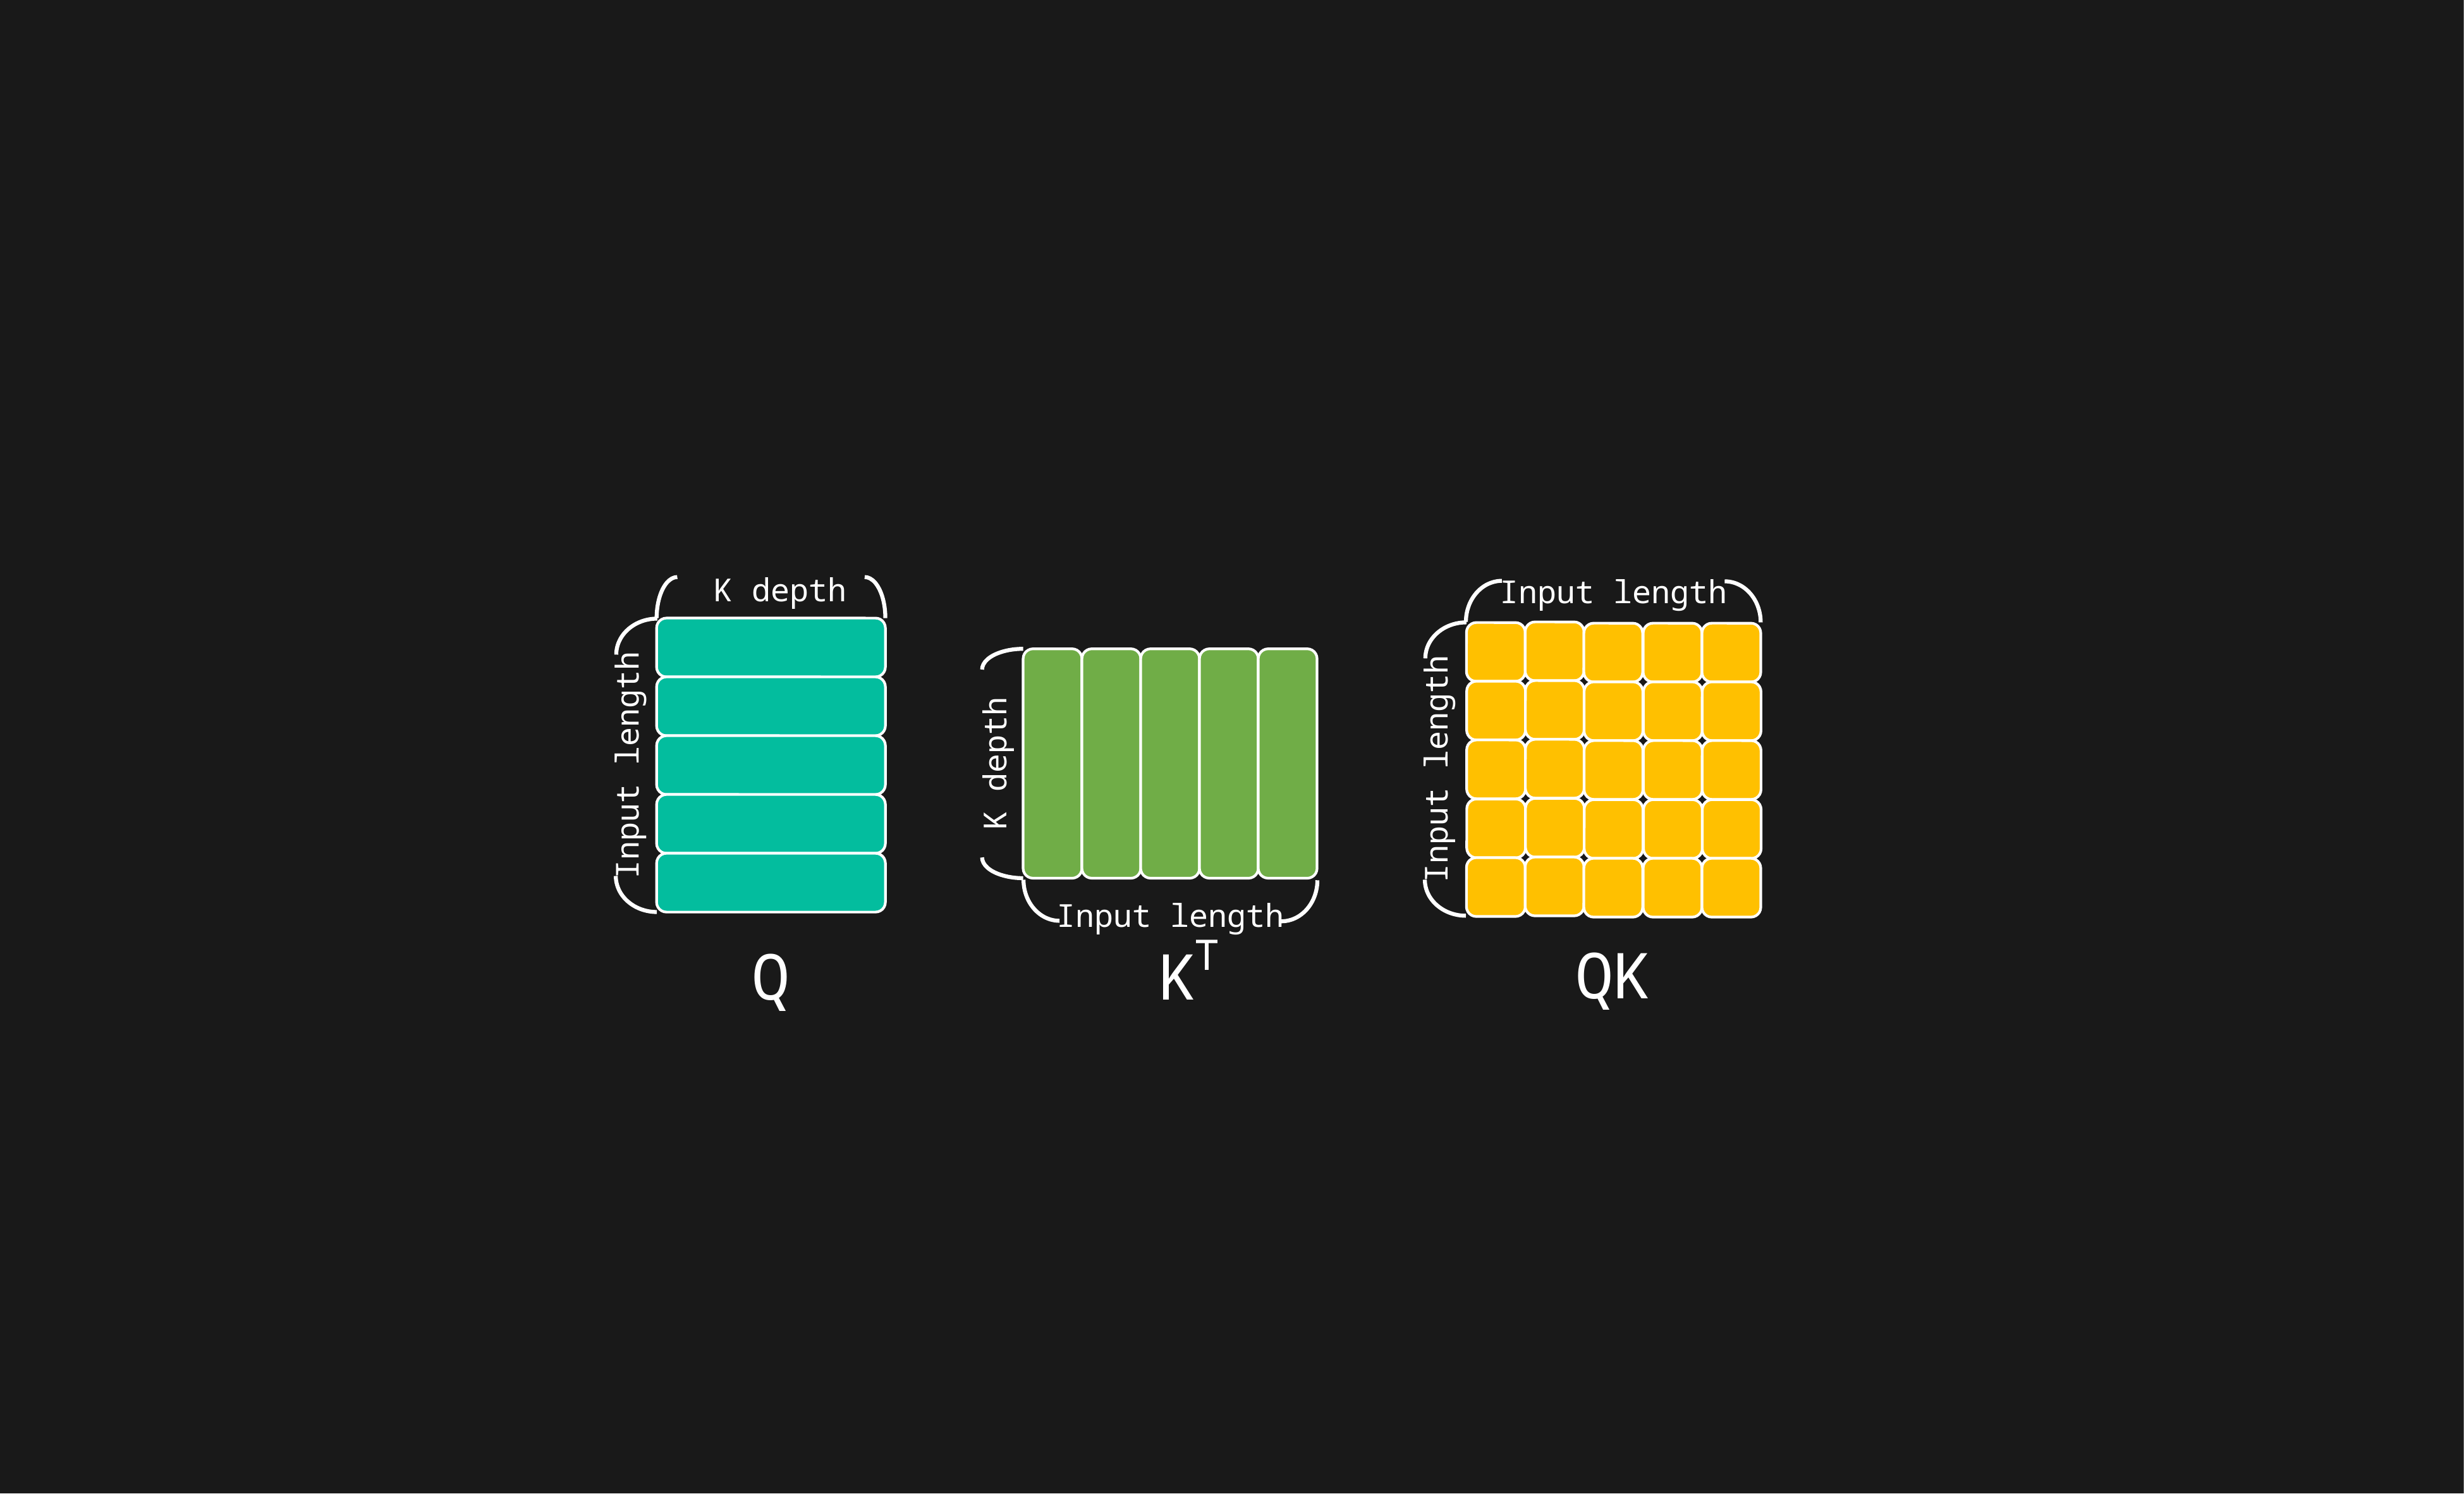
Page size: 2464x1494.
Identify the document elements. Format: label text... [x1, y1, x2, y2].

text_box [656, 559, 886, 912]
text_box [1023, 838, 1318, 945]
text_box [596, 618, 698, 912]
text_box Q [733, 936, 809, 1013]
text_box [1405, 561, 1761, 917]
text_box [1140, 915, 1245, 1012]
text_box QK [1549, 935, 1678, 1012]
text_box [1026, 587, 1255, 838]
